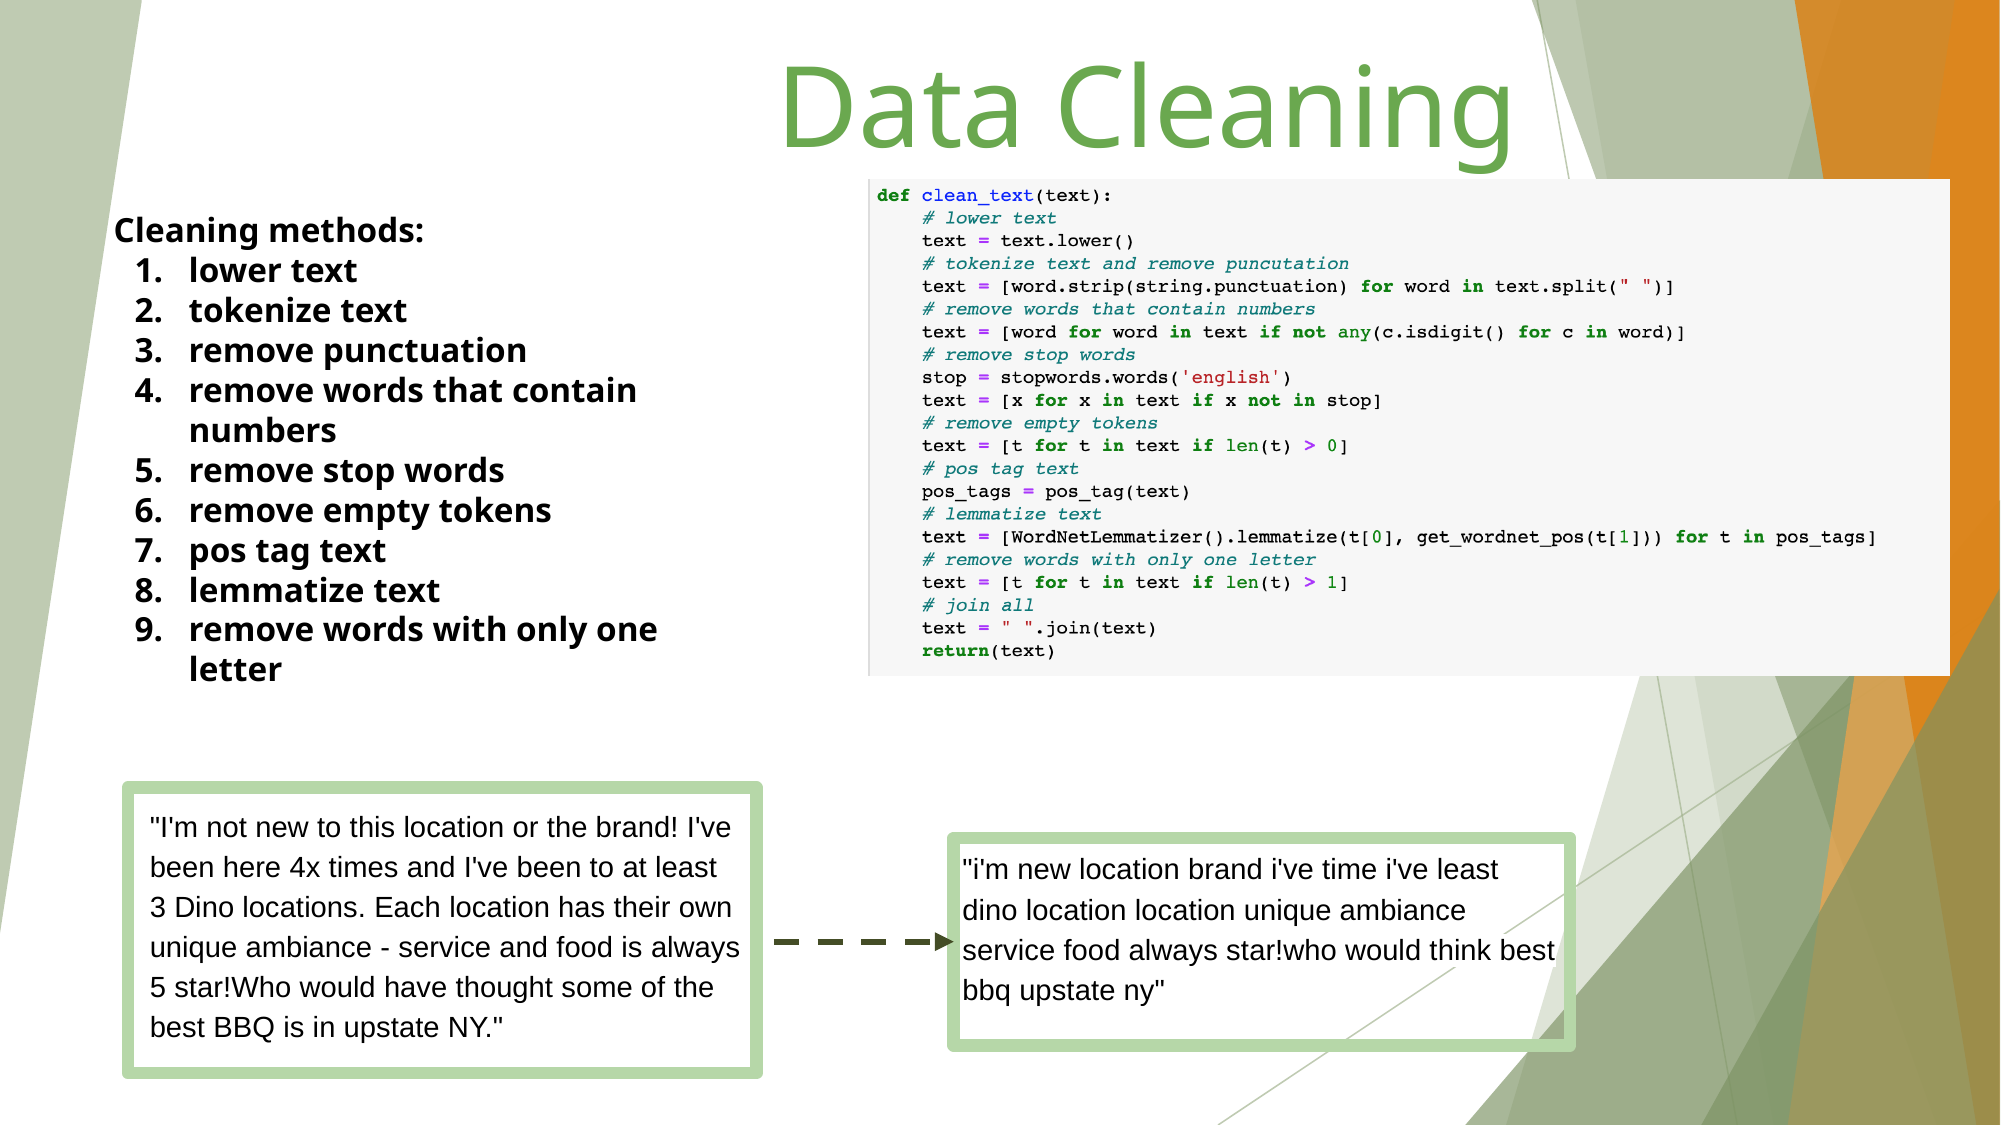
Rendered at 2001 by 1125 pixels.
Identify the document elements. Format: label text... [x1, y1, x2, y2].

text_box [953, 838, 1571, 1046]
subtitle "i'm new location brand i've time i've least dino location location unique ambiance service food always star!who would think best bbq upstate ny" [947, 838, 1577, 1125]
text_box [127, 787, 757, 1074]
title Data Cleaning [259, 31, 1534, 177]
text_box "I'm not new to this location or the brand! I've been here 4x times and I've been to at least 3 Dino locations. Each location has their own unique ambiance - service and food is always 5 star!Who would have thought some of the best BBQ is in upstate NY." [134, 787, 757, 995]
text_box Cleaning methods: lower text tokenize text remove punctuation remove words that contain numbers remove stop words remove empty tokens pos tag text lemmatize text remove words with only one letter [98, 194, 757, 715]
picture [867, 179, 1950, 676]
